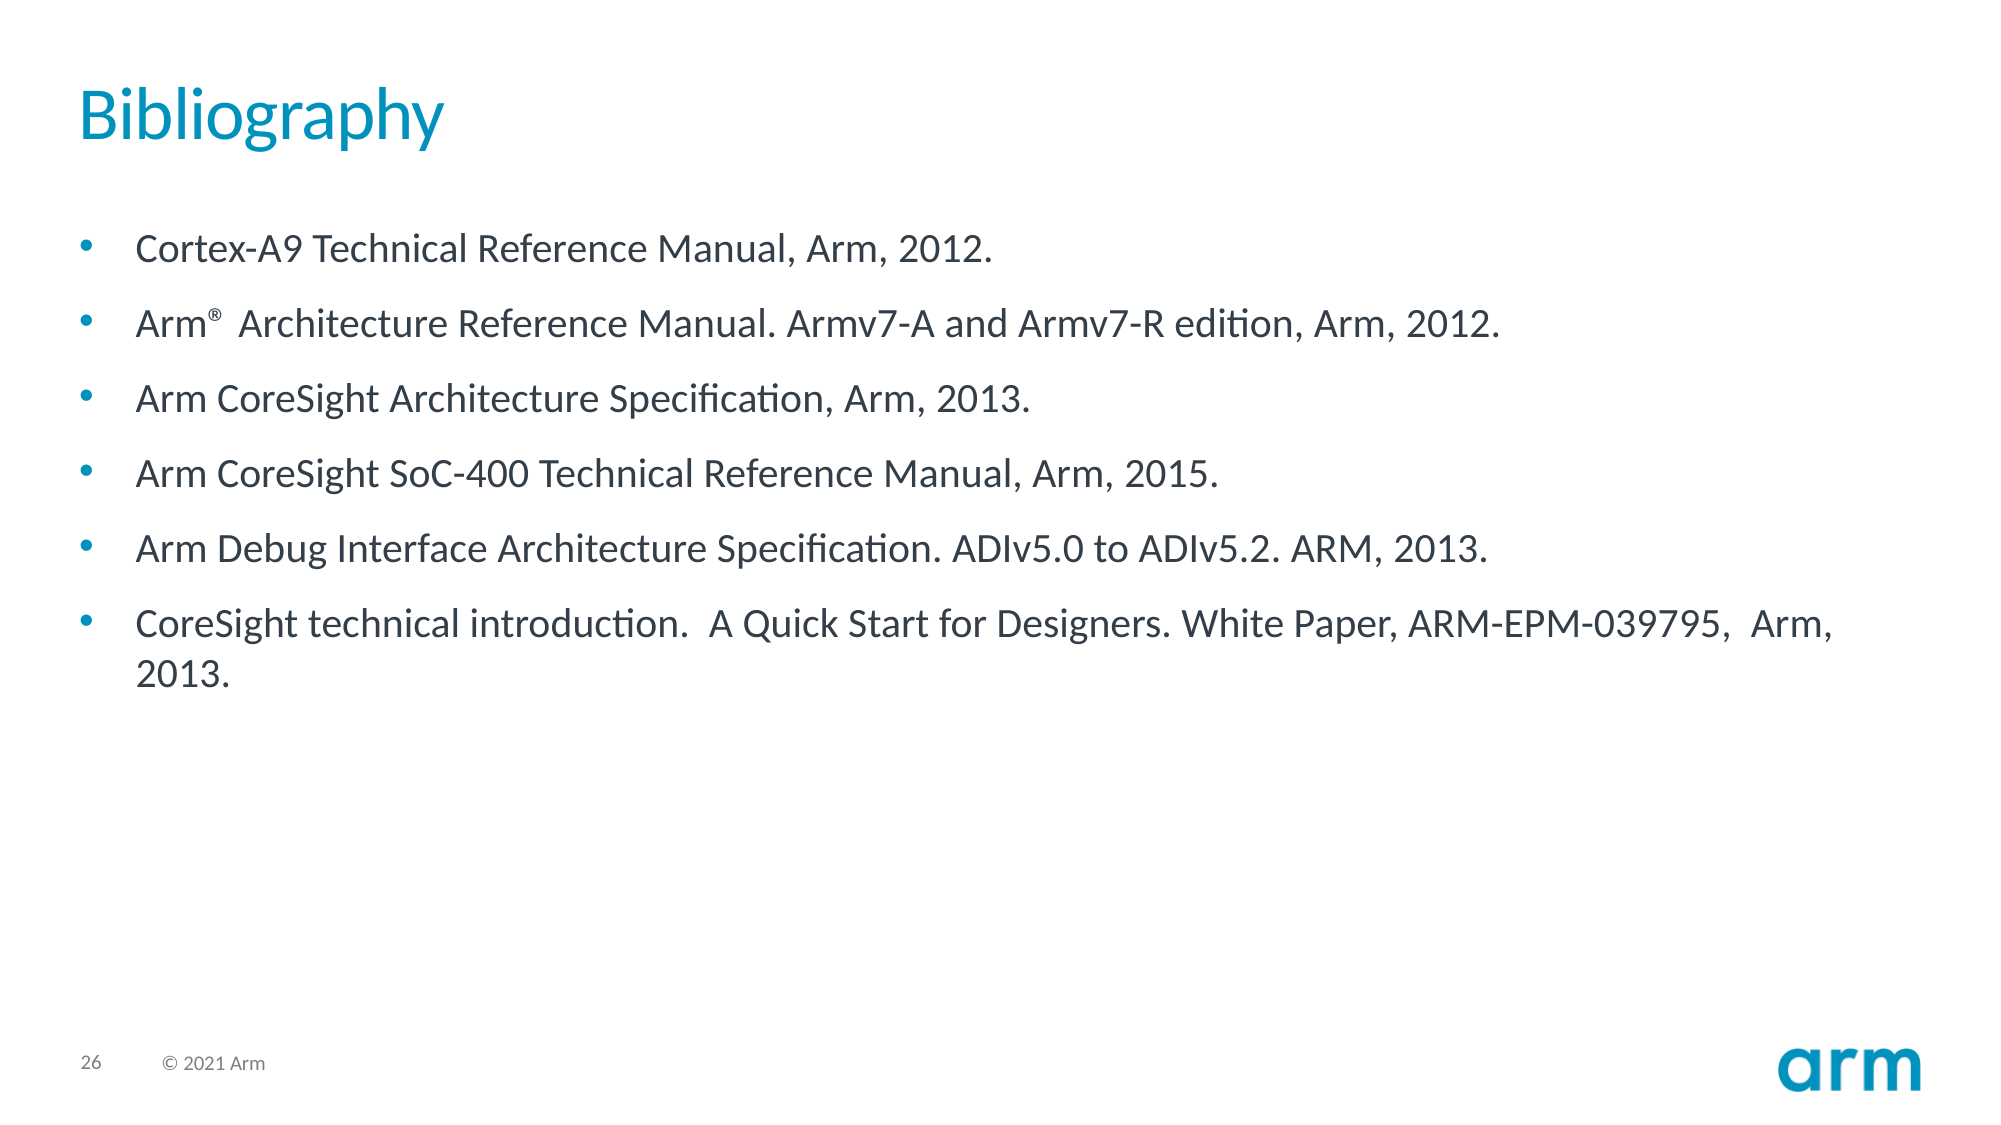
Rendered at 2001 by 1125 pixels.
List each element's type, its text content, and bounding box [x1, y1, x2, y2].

title Bibliography [78, 78, 1922, 186]
picture [1777, 1047, 1922, 1093]
list Cortex-A9 Technical Reference Manual, Arm, 2012. Arm® Architecture Reference Manual. Armv7-A and Armv7-R edition, Arm, 2012. Arm CoreSight Architecture Specification, Arm, 2013. Arm CoreSight SoC-400 Technical Reference Manual, Arm, 2015. Arm Debug Interface Architecture Specification. ADIv5.0 to ADIv5.2. ARM, 2013. CoreSight technical introduction. A Quick Start for Designers. White Paper, ARM-EPM-039795, Arm, 2013. [79, 220, 1917, 1004]
